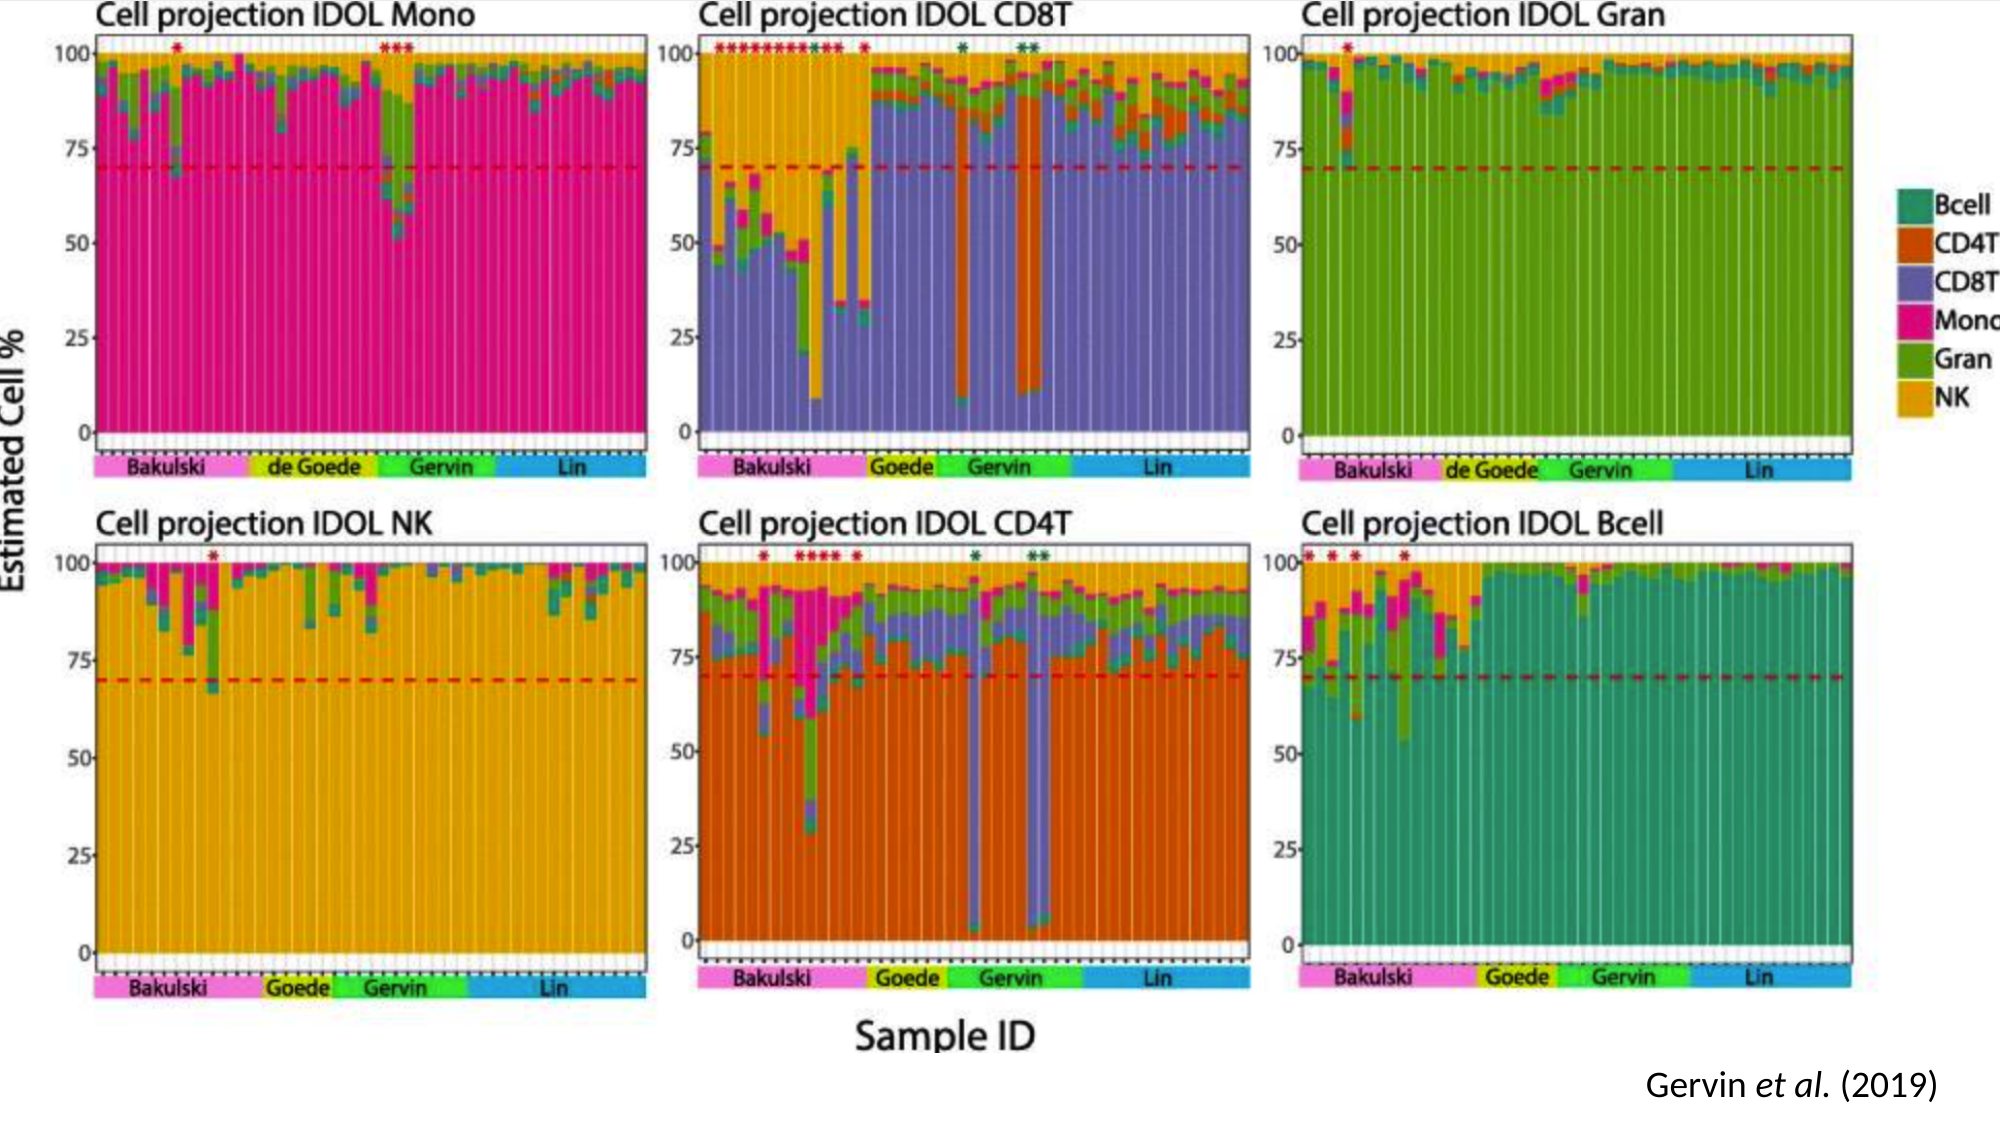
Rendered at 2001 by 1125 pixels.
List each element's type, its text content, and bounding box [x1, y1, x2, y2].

picture [0, 0, 2000, 1053]
text_box Gervin et al. (2019) [1631, 1053, 1971, 1113]
